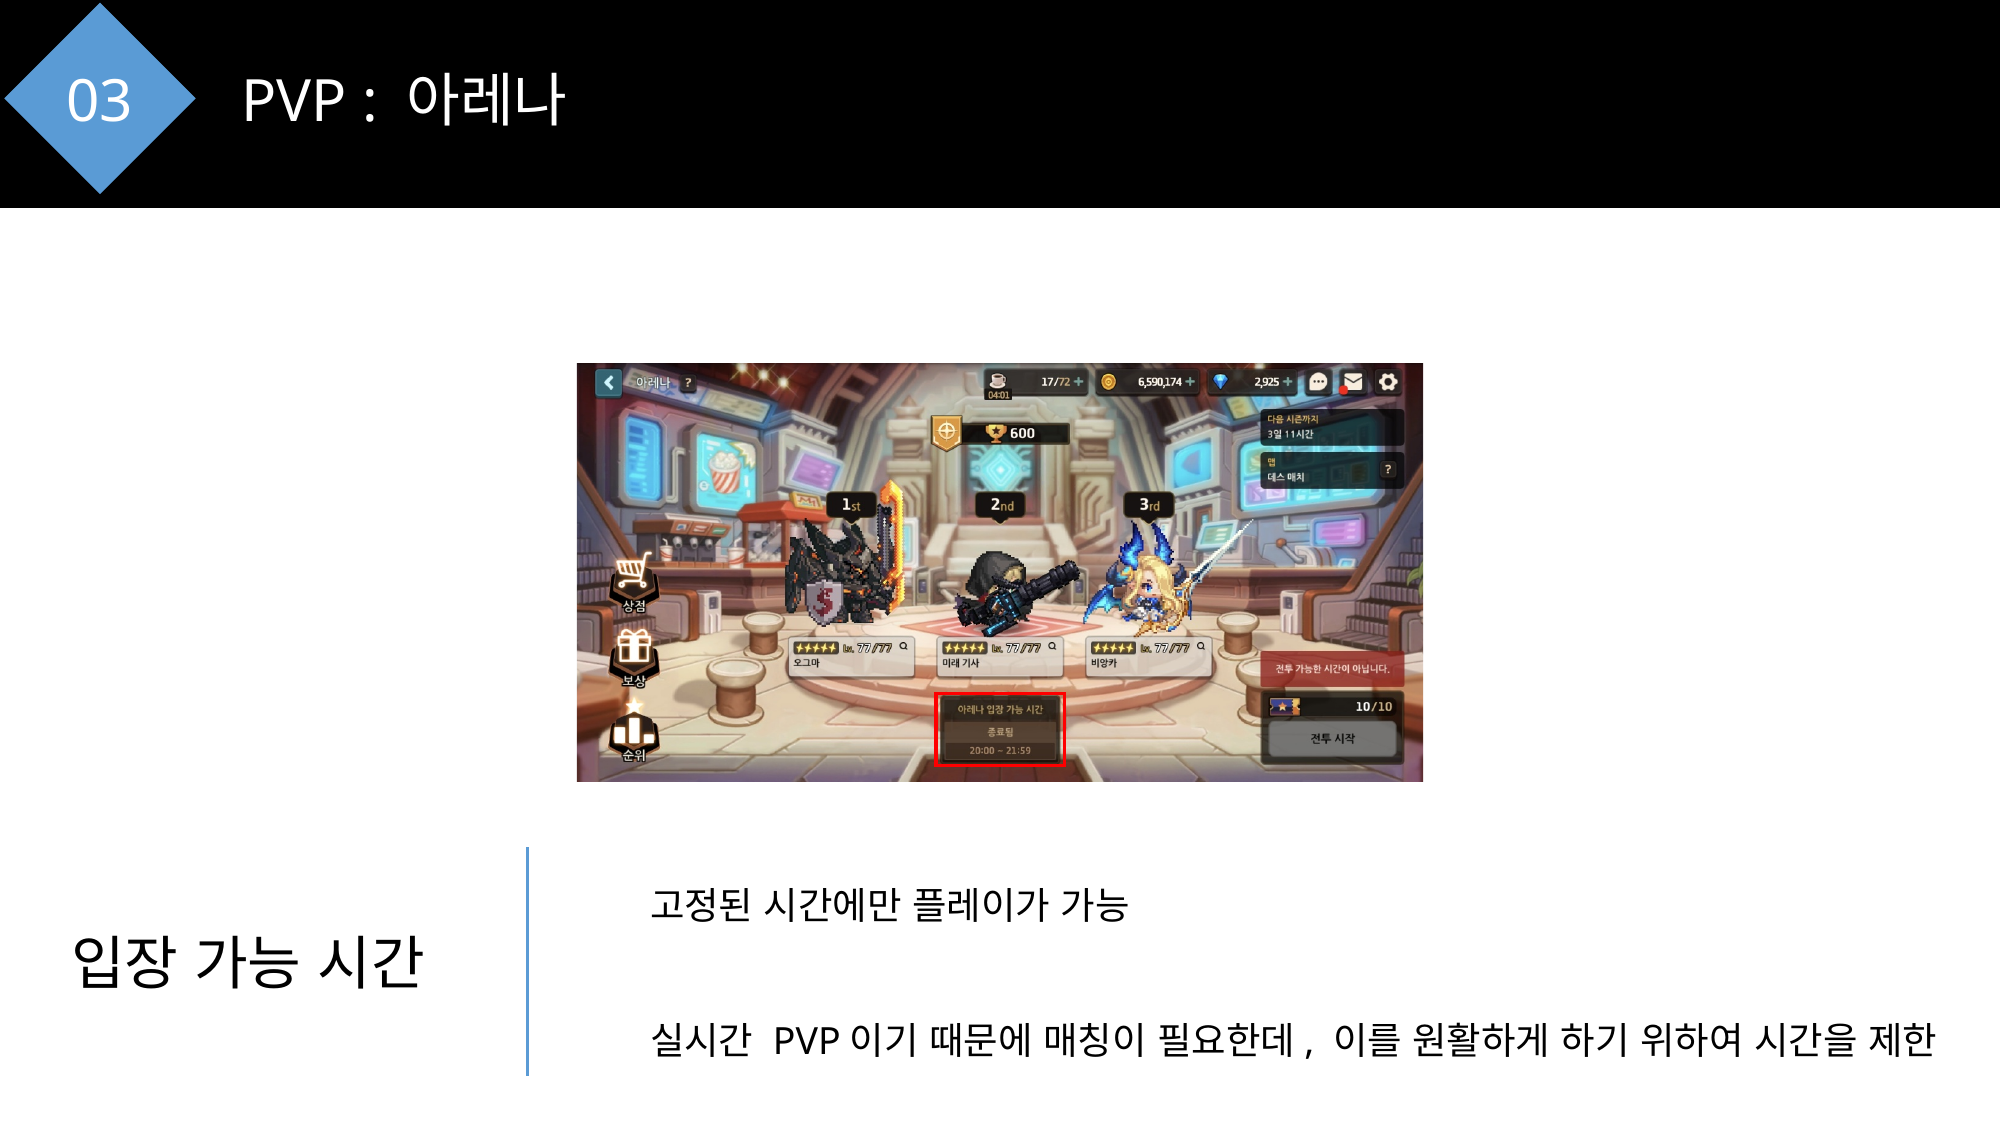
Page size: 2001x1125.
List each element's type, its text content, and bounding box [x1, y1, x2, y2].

text_box [0, 0, 2000, 209]
text_box PVP : 아레나 [226, 55, 936, 141]
text_box 고정된 시간에만 플레이가 가능 실시간 PVP이기 때문에 매칭이 필요한데, 이를 원활하게 하기 위하여 시간을 제한 [635, 851, 1955, 1070]
picture [576, 363, 1424, 782]
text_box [32, 30, 168, 167]
text_box 입장 가능 시간 [56, 918, 449, 1004]
